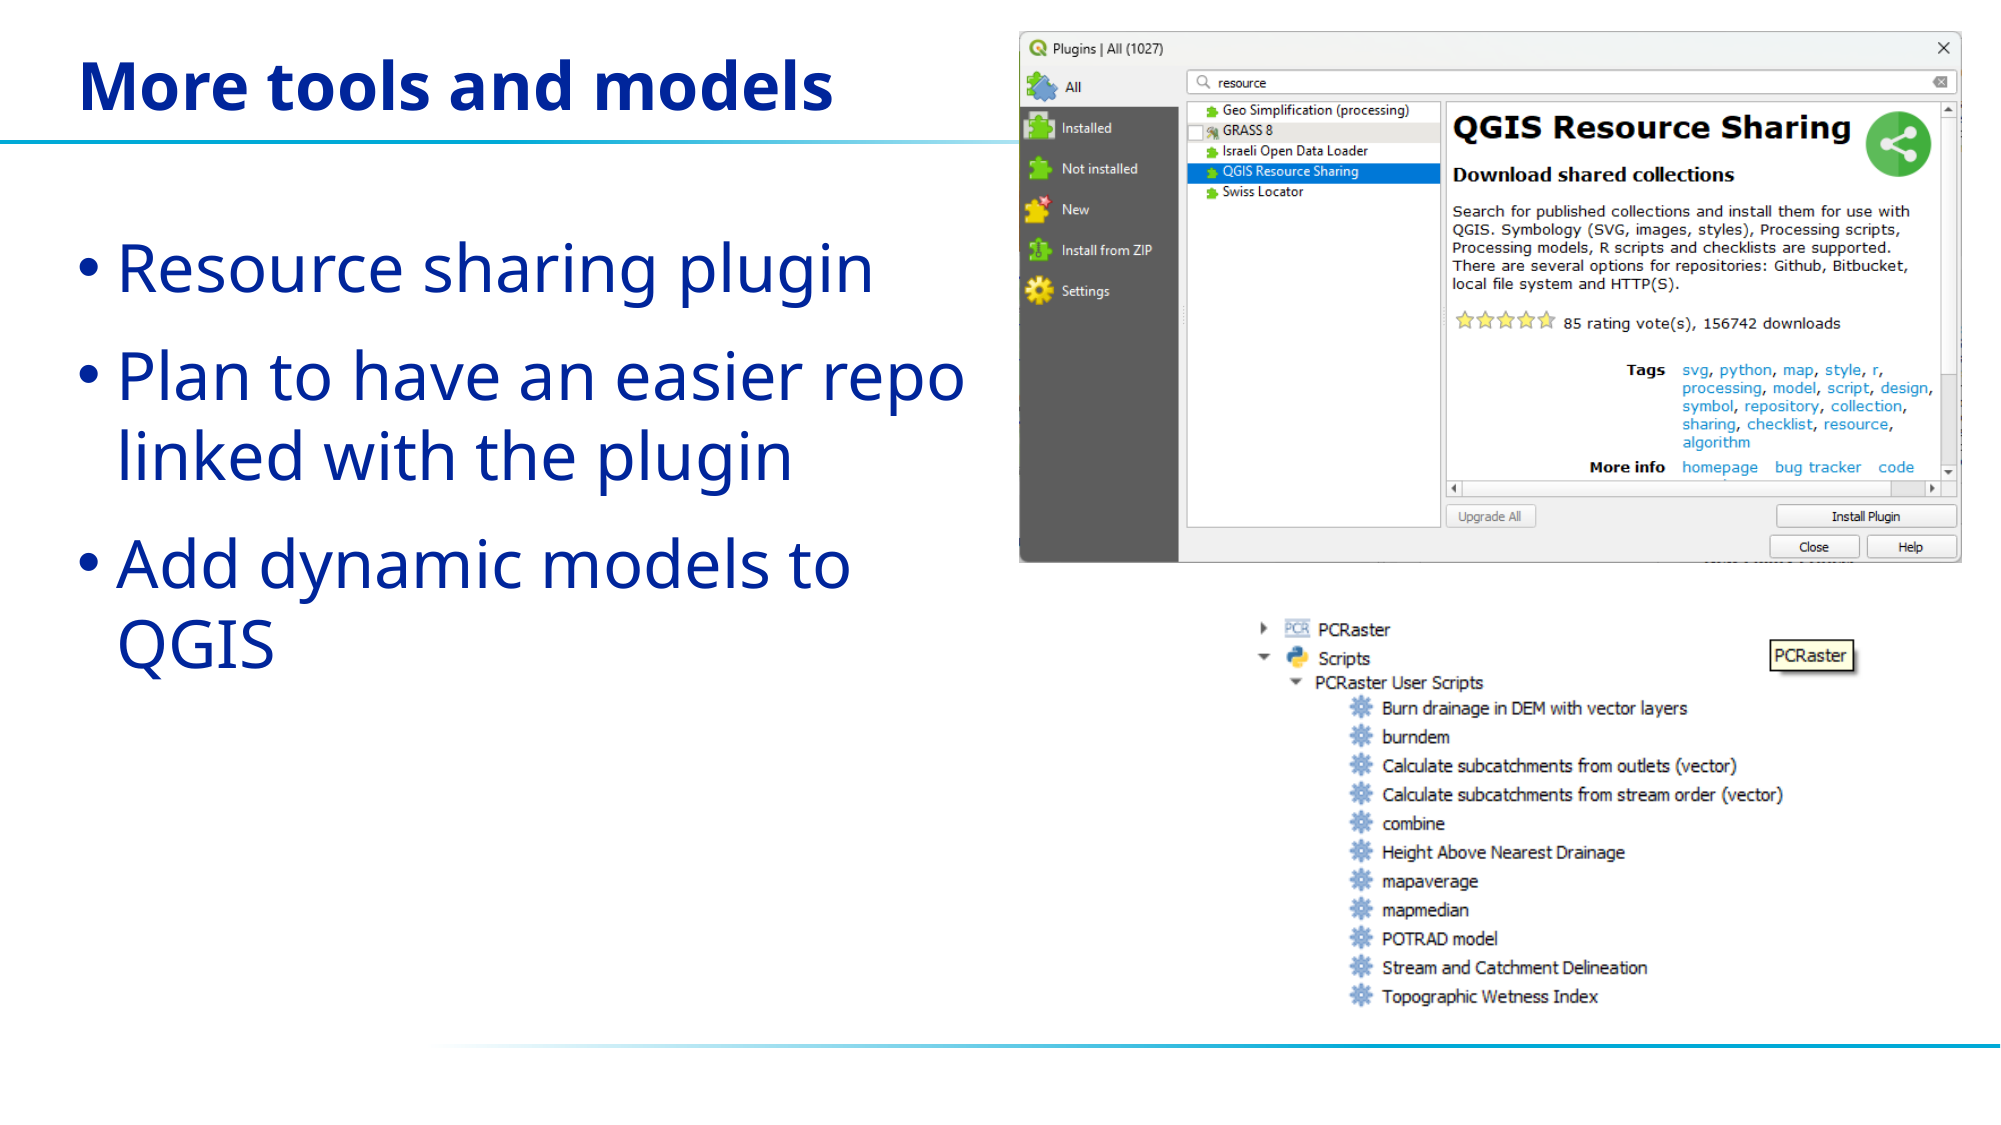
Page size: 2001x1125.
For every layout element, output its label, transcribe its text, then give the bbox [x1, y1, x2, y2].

picture [1019, 30, 1963, 563]
title More tools and models [62, 23, 1637, 132]
list Resource sharing plugin Plan to have an easier repo linked with the plugin Add dynamic models to QGIS [62, 218, 1004, 961]
picture [1250, 614, 1864, 1032]
